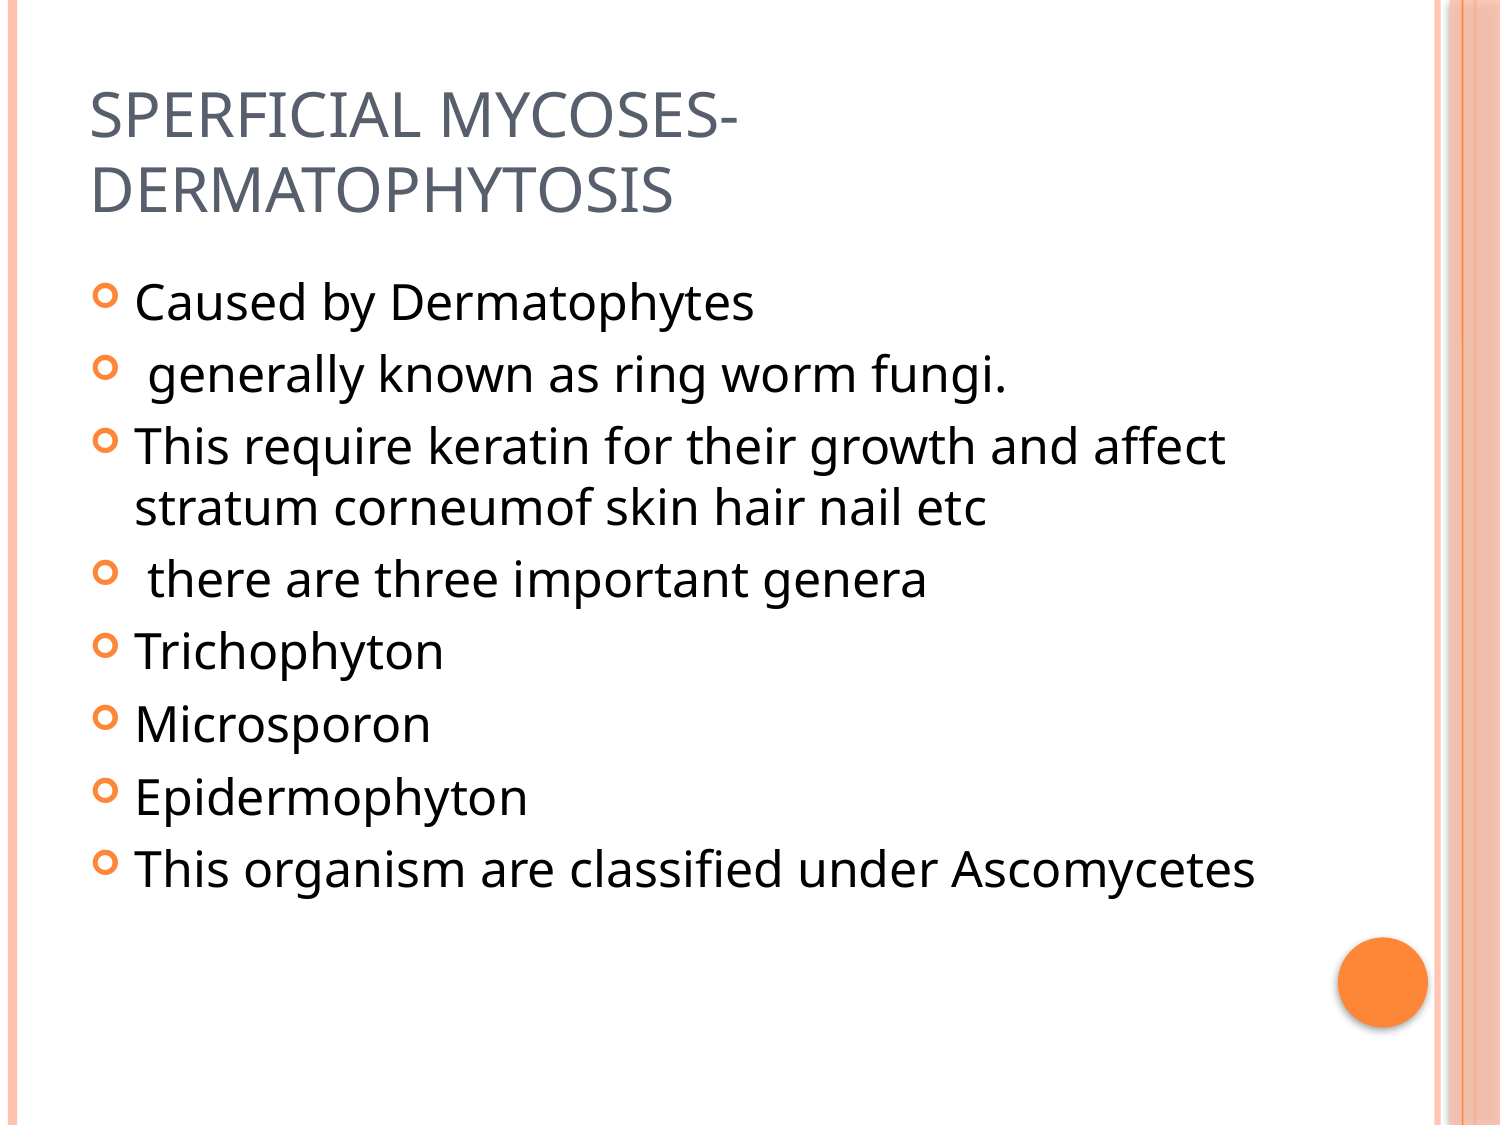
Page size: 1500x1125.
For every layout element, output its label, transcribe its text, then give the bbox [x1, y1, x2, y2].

title Sperficial mycoses- Dermatophytosis [75, 45, 1300, 233]
list Caused by Dermatophytes generally known as ring worm fungi. This require keratin for their growth and affect stratum corneumof skin hair nail etc there are three important genera Trichophyton Microsporon Epidermophyton This organism are classified under Ascomycetes [75, 262, 1300, 1062]
